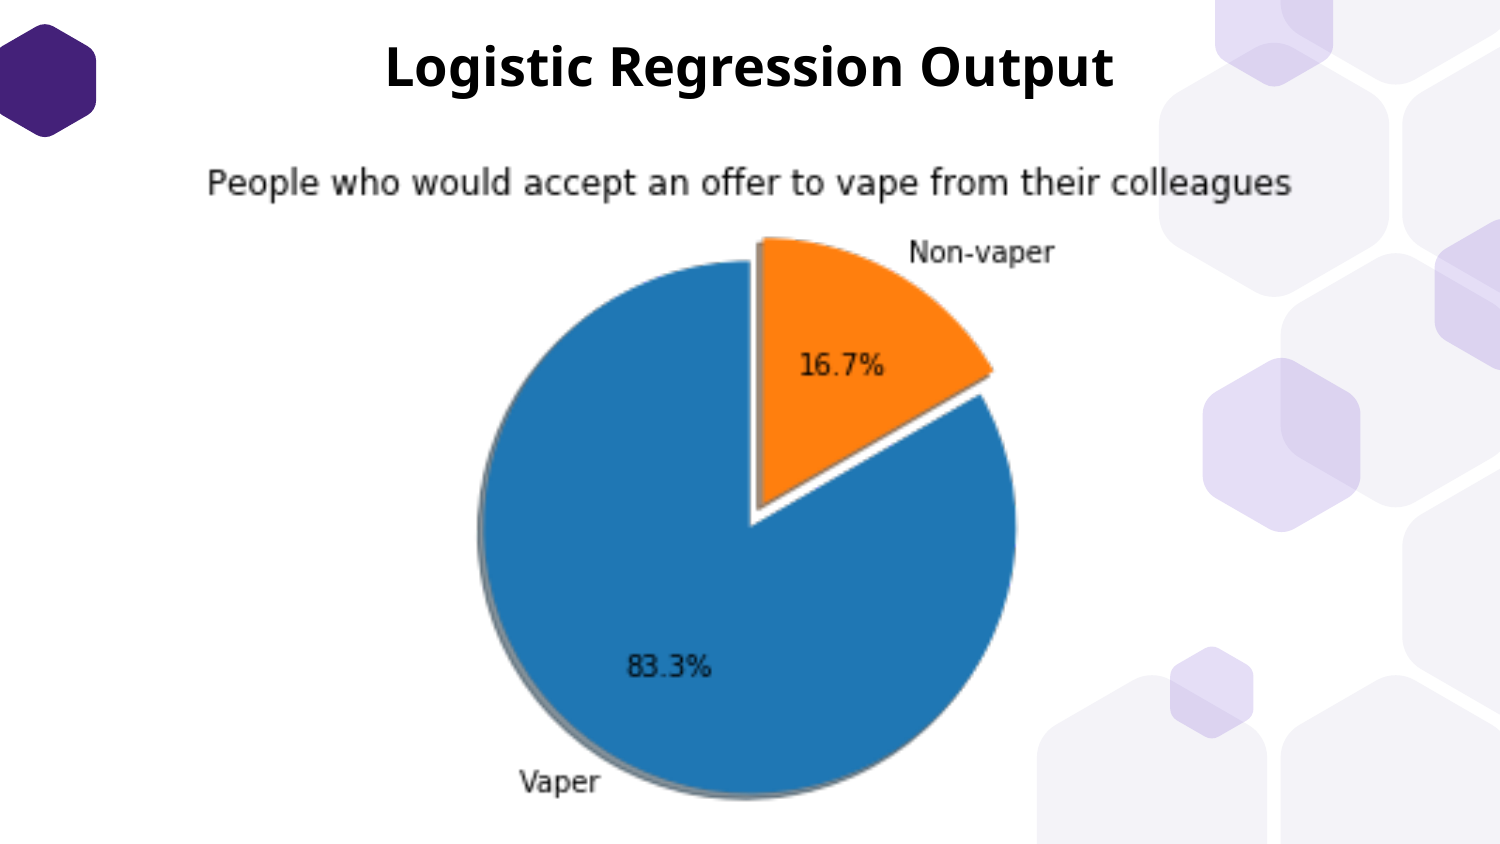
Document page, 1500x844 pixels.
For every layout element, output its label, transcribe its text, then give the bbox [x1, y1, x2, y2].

text_box Logistic Regression Output [74, 16, 1425, 111]
picture [188, 148, 1312, 844]
